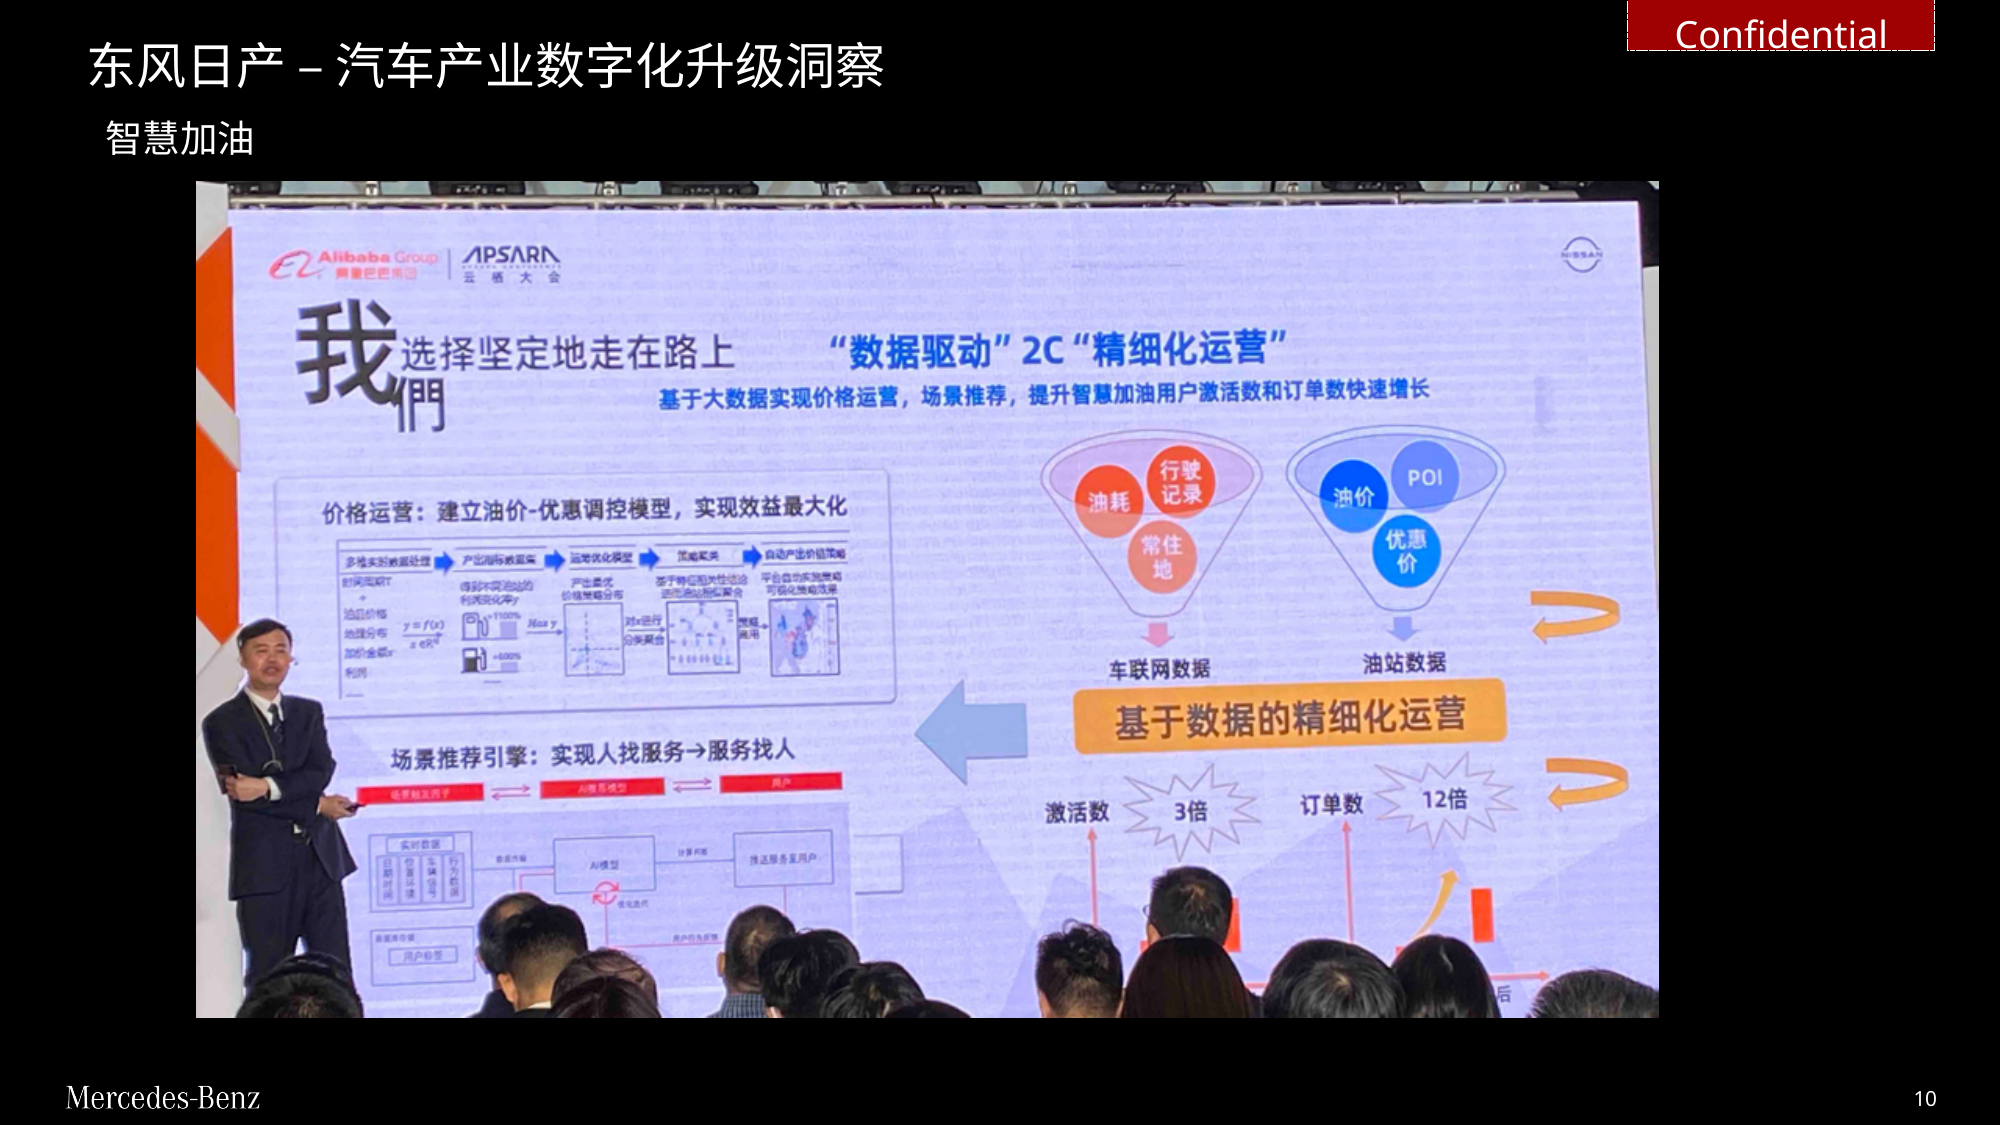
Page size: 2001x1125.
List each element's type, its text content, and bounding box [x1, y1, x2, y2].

text_box 智慧加油 [90, 107, 1168, 168]
slide_number 10 [1883, 1074, 1937, 1125]
picture [196, 181, 1659, 1018]
text_box Confidential [1627, 0, 1935, 51]
text_box 东风日产 – 汽车产业数字化升级洞察 [71, 0, 1533, 102]
